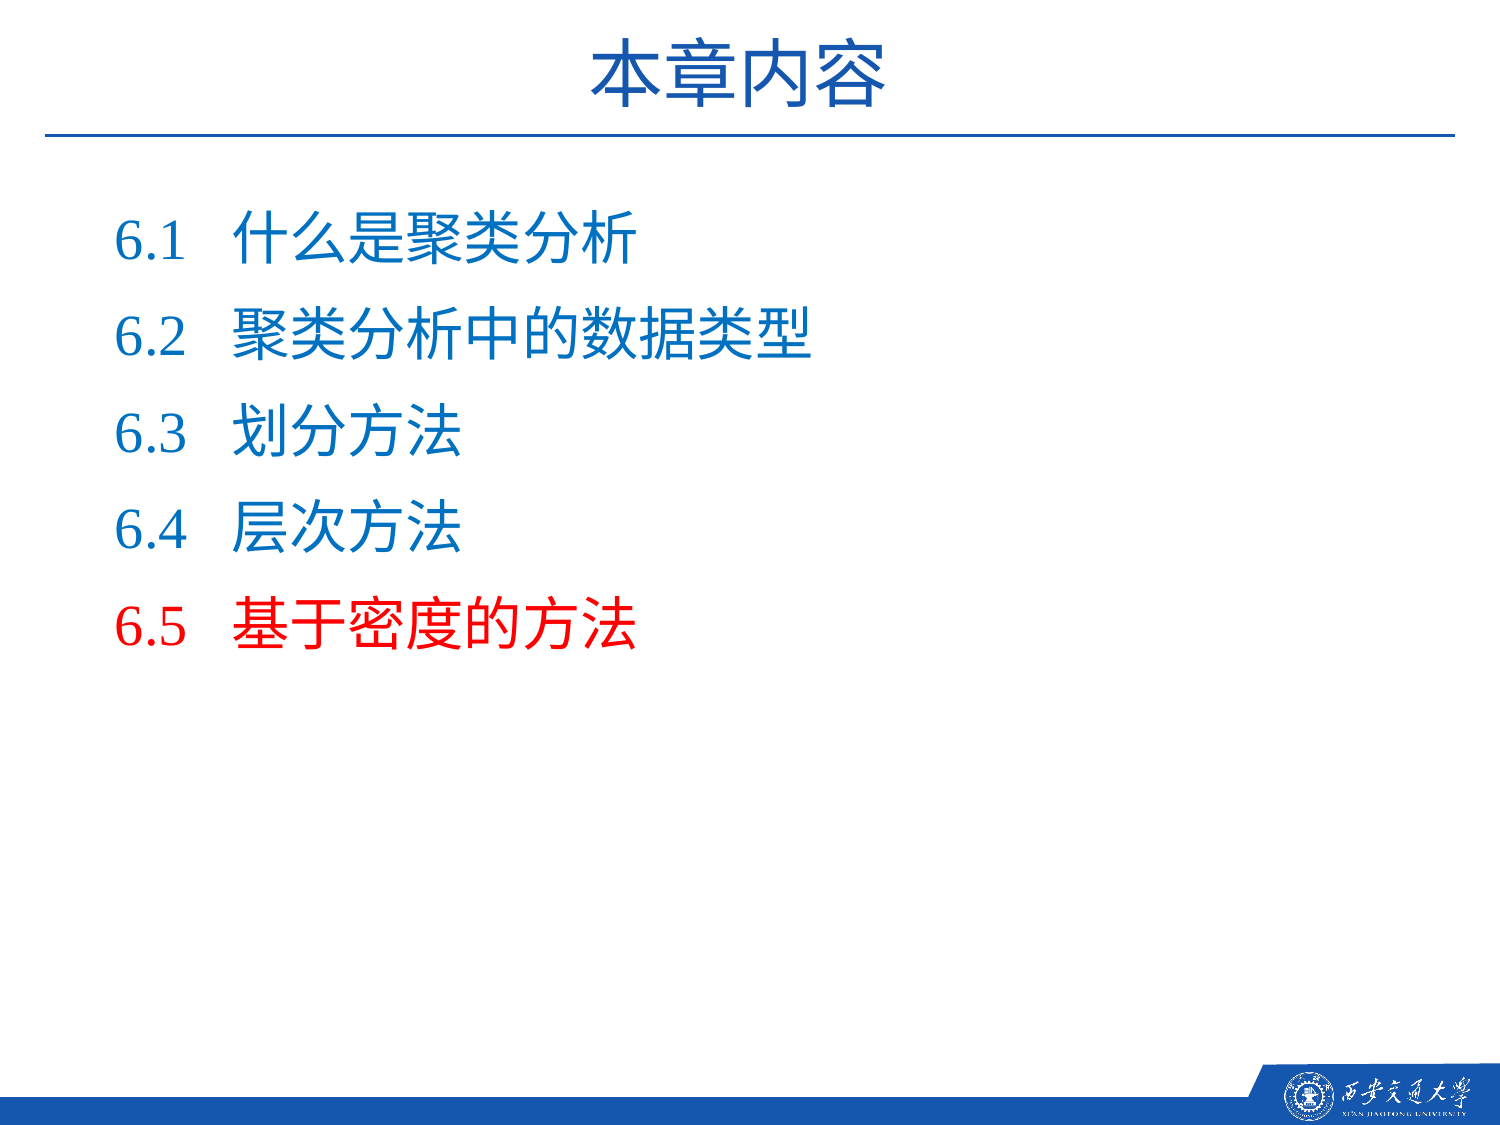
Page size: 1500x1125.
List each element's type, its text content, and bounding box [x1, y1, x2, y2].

text_box 6.1 什么是聚类分析 6.2 聚类分析中的数据类型 6.3 划分方法 6.4 层次方法 6.5 基于密度的方法 [100, 179, 1436, 669]
text_box 本章内容 [135, 19, 1341, 124]
